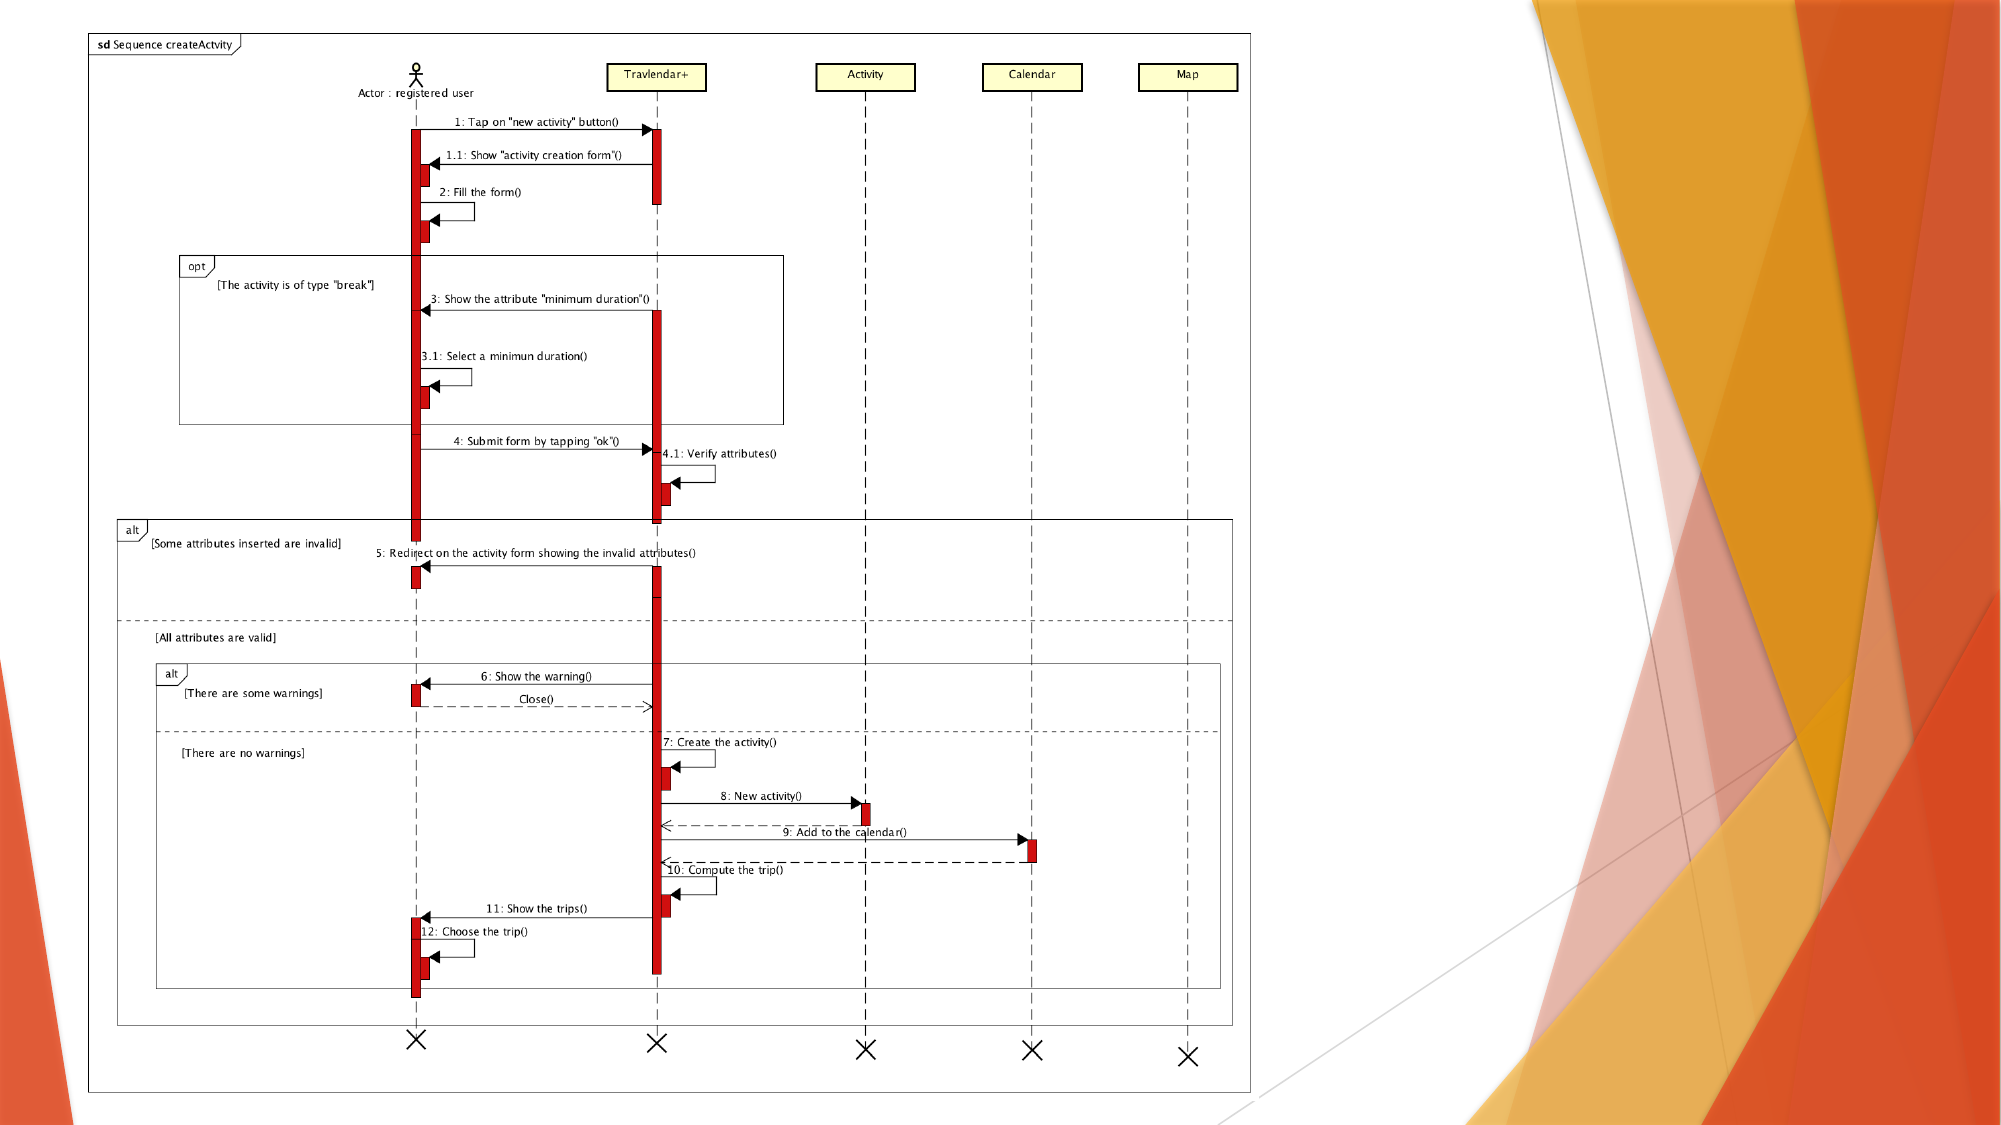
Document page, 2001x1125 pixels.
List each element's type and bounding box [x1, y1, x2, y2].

list [79, 23, 1259, 1101]
